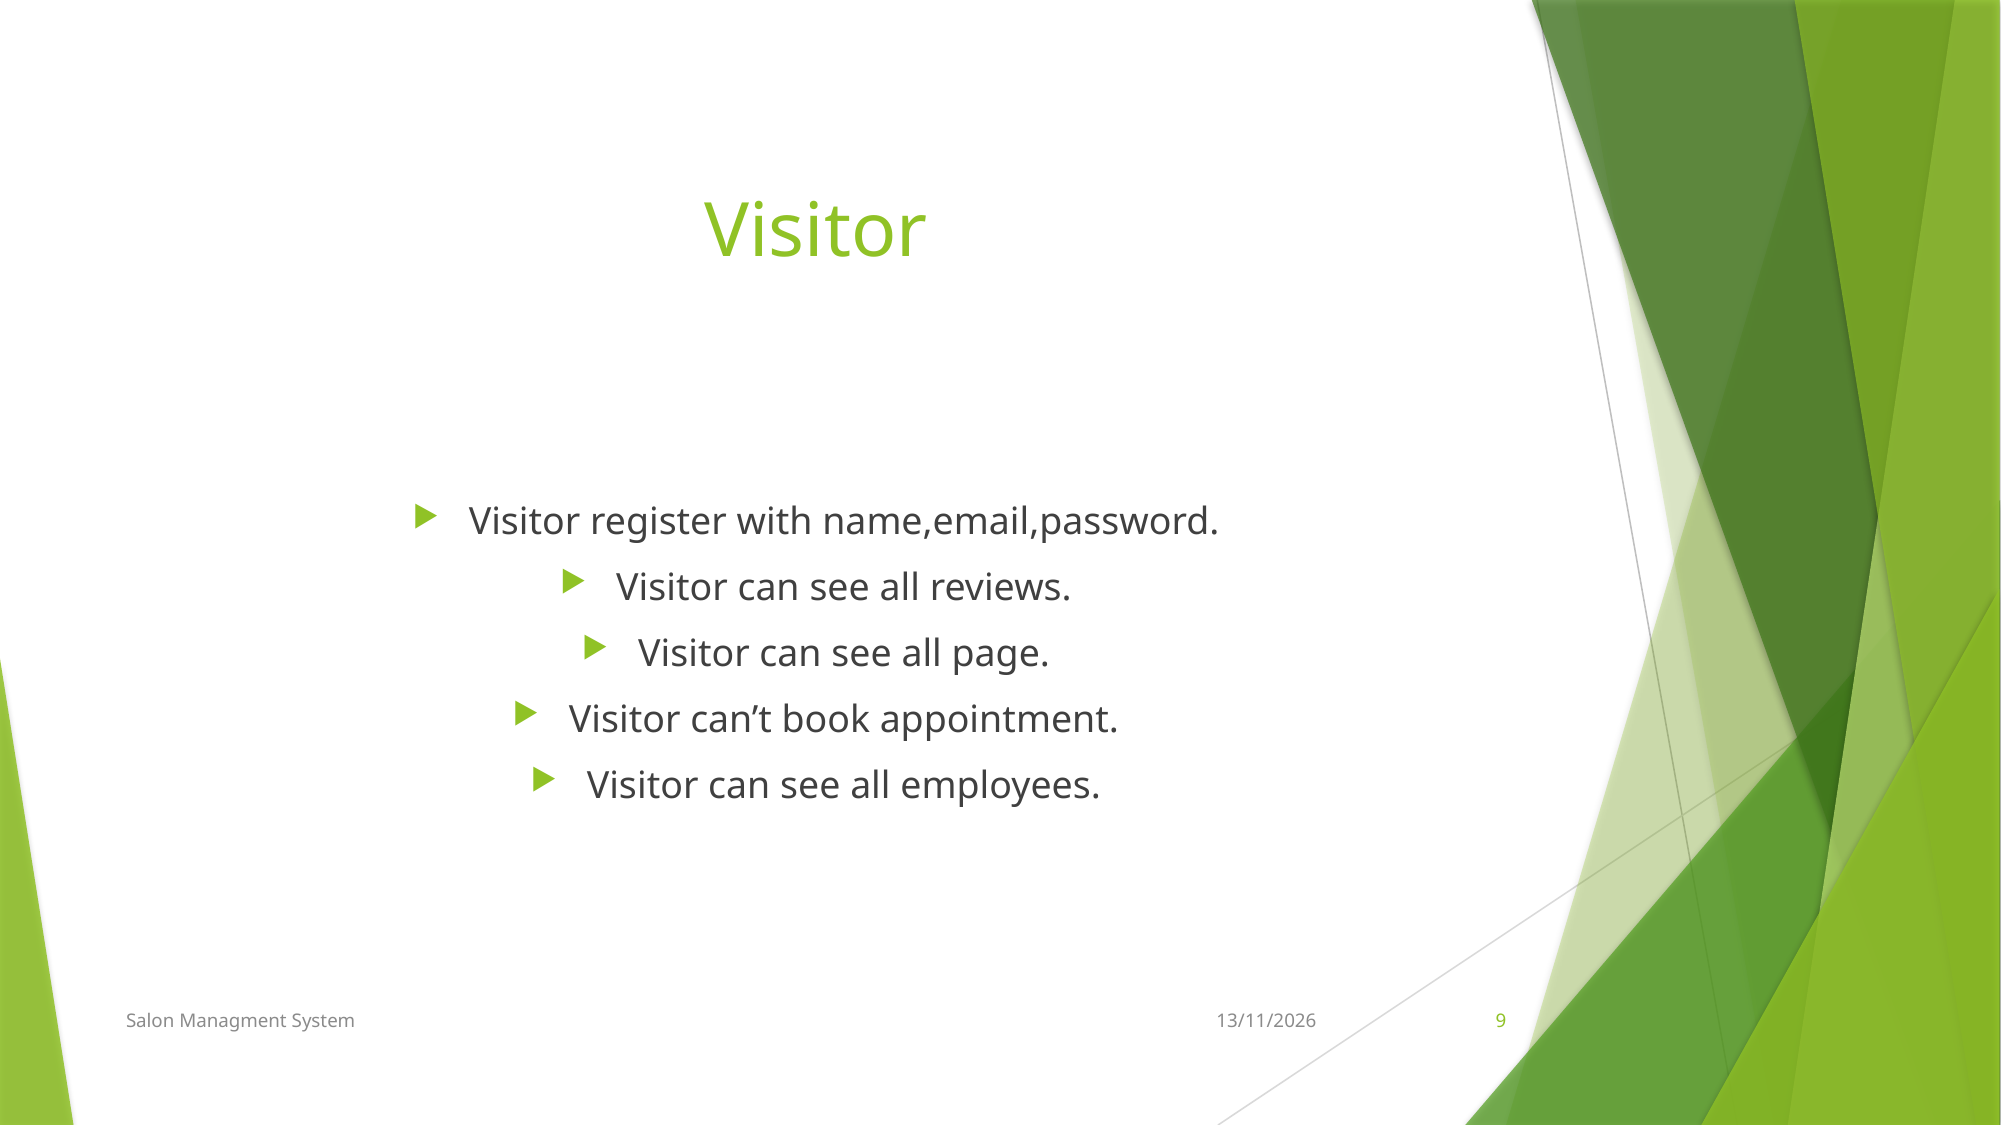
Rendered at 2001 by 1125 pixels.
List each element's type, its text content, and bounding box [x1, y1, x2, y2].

slide_number 17-Apr-24 [1181, 991, 1332, 1051]
list Visitor register with name,email,password. Visitor can see all reviews. Visitor can see all page. Visitor can’t book appointment. Visitor can see all employees. [111, 490, 1522, 1125]
title Visitor [679, 173, 954, 390]
footer Salon Managment System [111, 991, 1145, 1051]
slide_number 9 [1409, 991, 1522, 1051]
